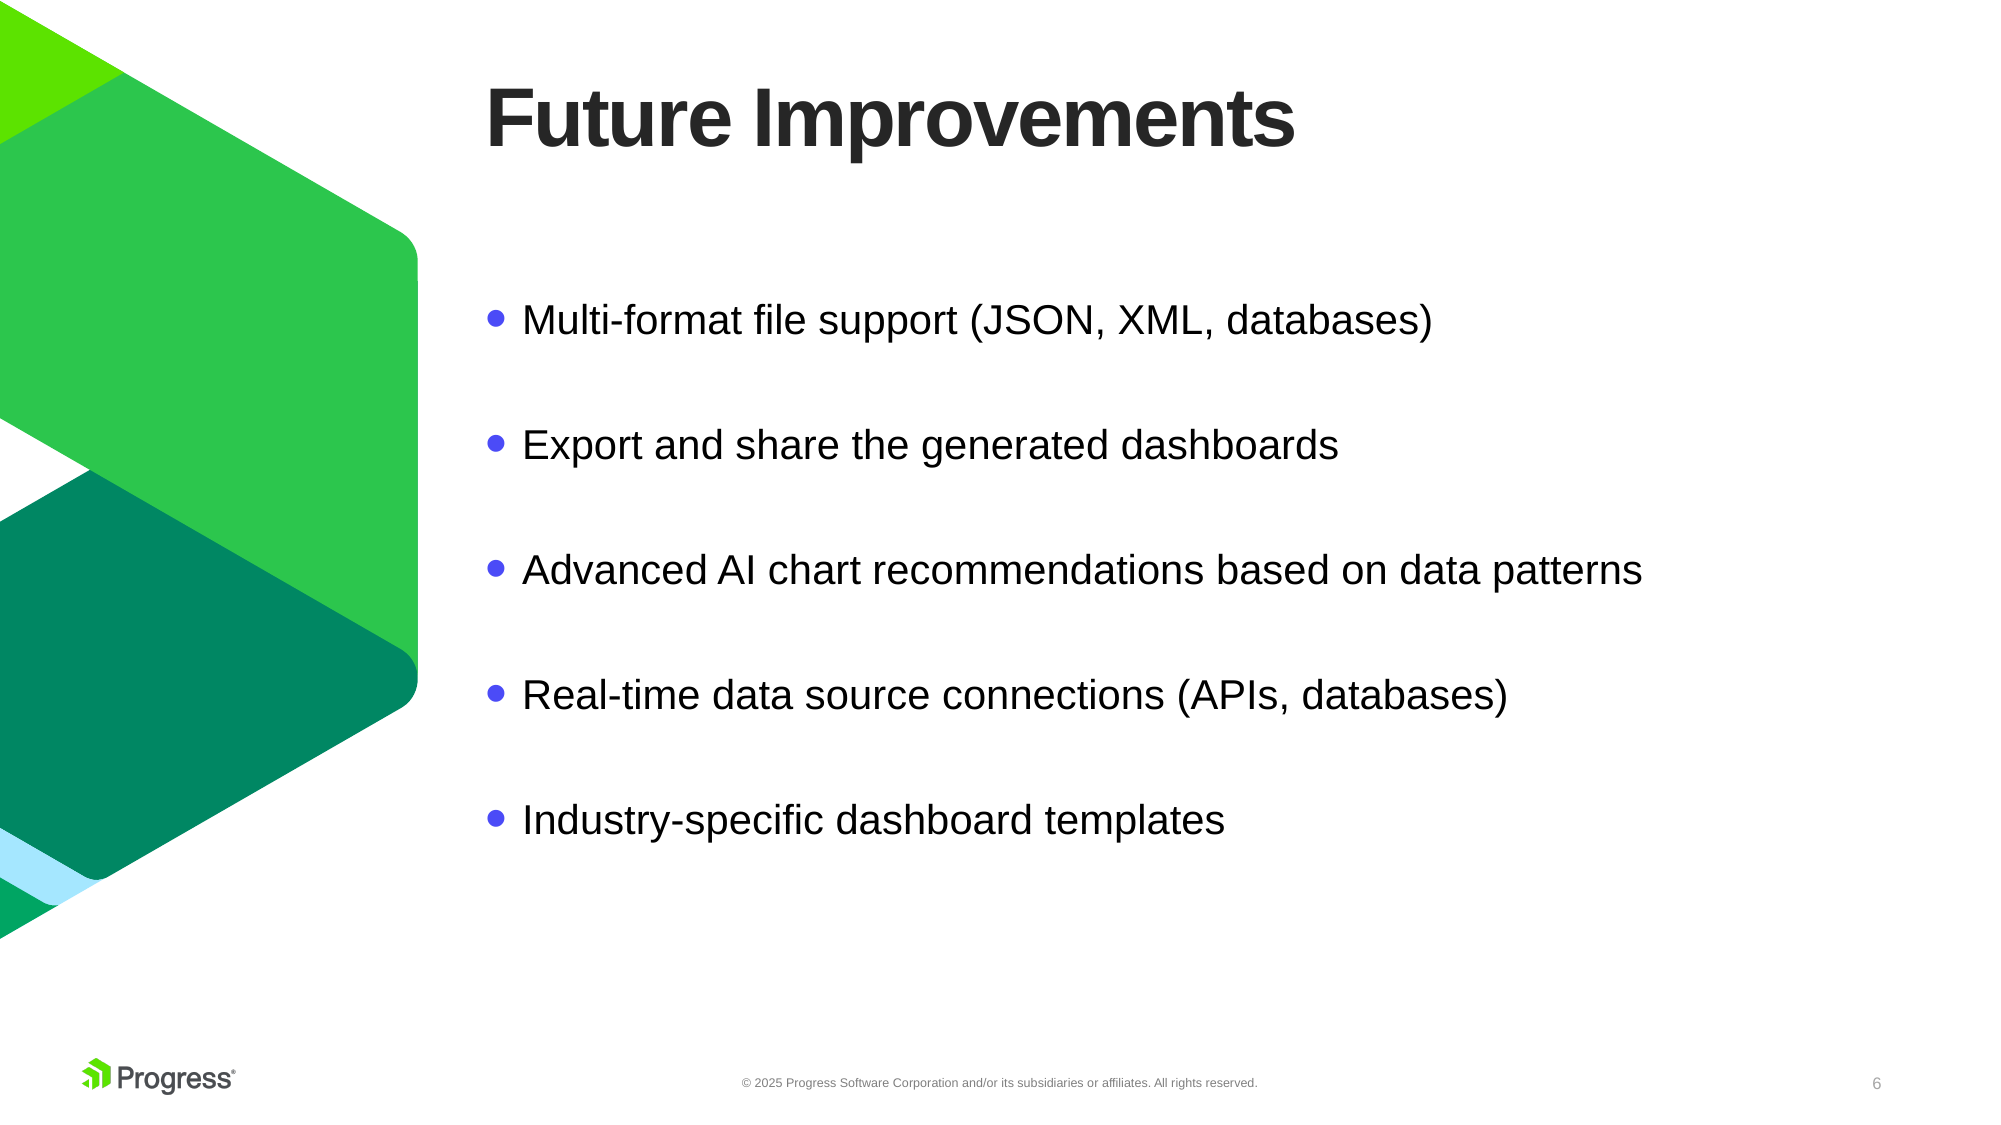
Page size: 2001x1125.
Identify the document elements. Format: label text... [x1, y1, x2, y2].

picture [81, 1058, 236, 1095]
text_box Future Improvements [485, 57, 1690, 243]
list Multi-format file support (JSON, XML, databases) Export and share the generated dashboards Advanced AI chart recommendations based on data patterns Real-time data source connections (APIs, databases) Industry-specific dashboard templates [485, 242, 1880, 920]
